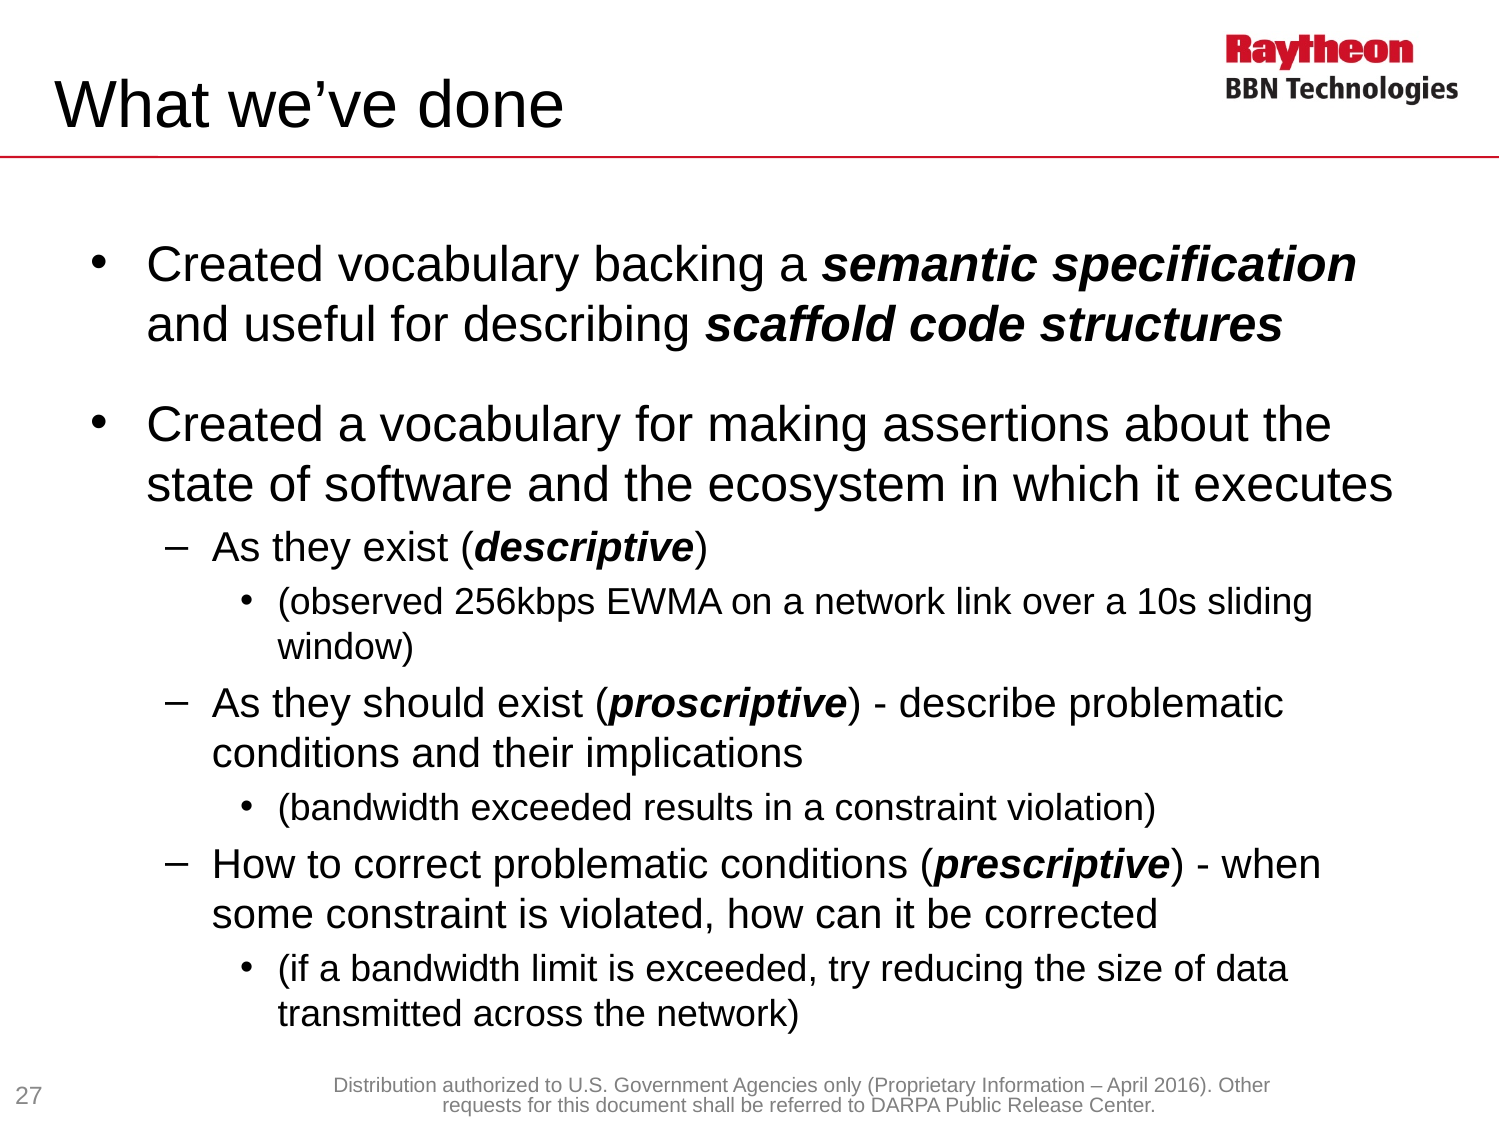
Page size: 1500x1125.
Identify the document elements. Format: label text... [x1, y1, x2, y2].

slide_number 27 [0, 1065, 208, 1125]
list Created vocabulary backing a semantic specification and useful for describing scaffold code structures Created a vocabulary for making assertions about the state of software and the ecosystem in which it executes As they exist (descriptive) (observed 256kbps EWMA on a network link over a 10s sliding window) As they should exist (proscriptive) - describe problematic conditions and their implications (bandwidth exceeded results in a constraint violation) How to correct problematic conditions (prescriptive) - when some constraint is violated, how can it be corrected (if a bandwidth limit is exceeded, try reducing the size of data transmitted across the network) [74, 223, 1426, 967]
picture [1222, 31, 1460, 108]
title What we’ve done [39, 44, 1390, 158]
